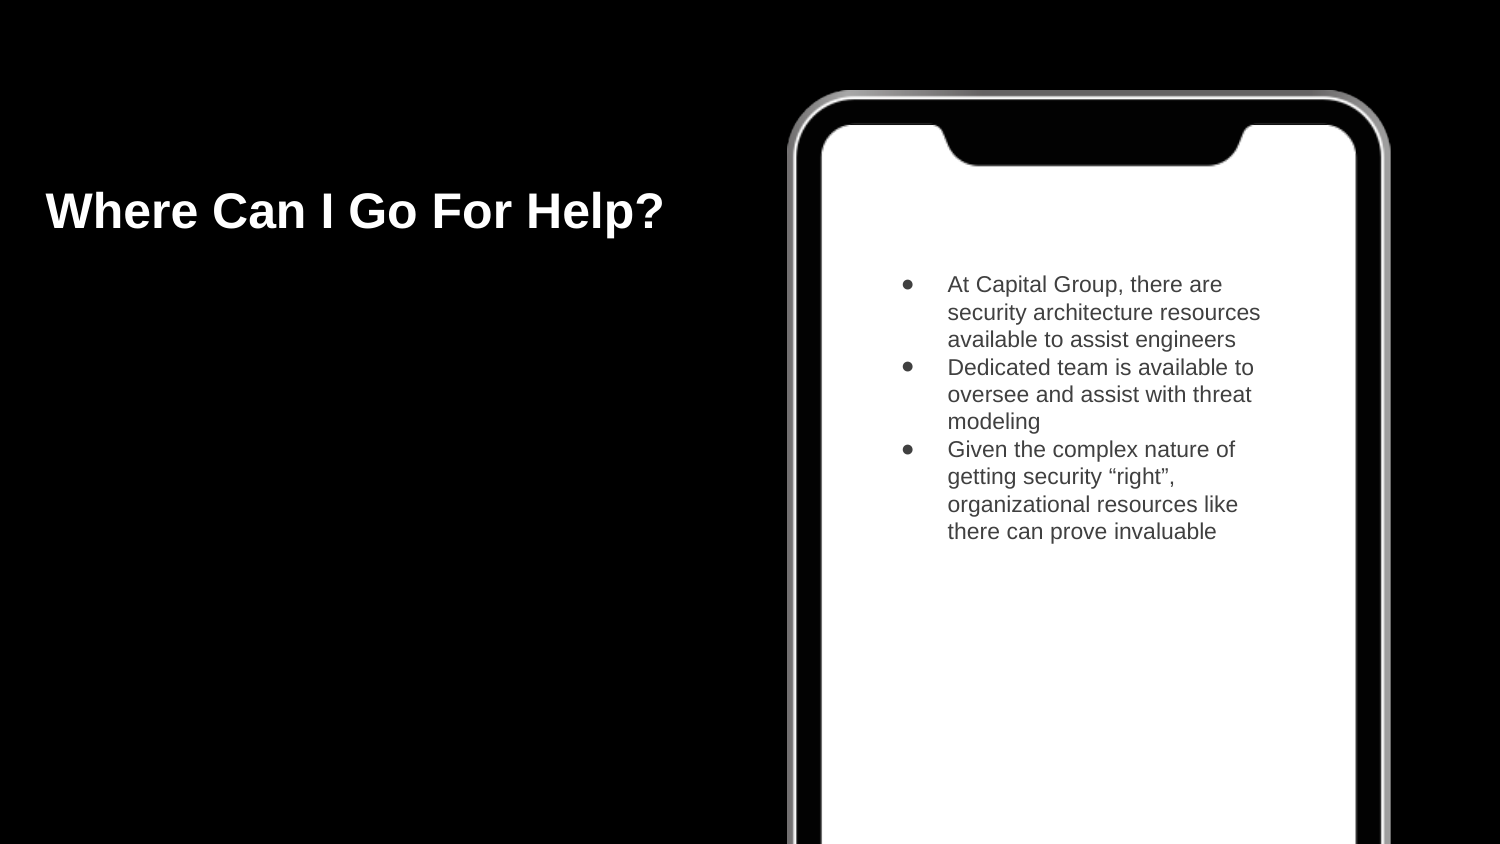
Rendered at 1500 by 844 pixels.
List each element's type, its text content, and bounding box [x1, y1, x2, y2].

title Where Can I Go For Help? [38, 70, 735, 247]
slide_number At Capital Group, there are security architecture resources available to assist engineers Dedicated team is available to oversee and assist with threat modeling Given the complex nature of getting security “right”, organizational resources like there can prove invaluable [895, 264, 1303, 560]
picture [787, 90, 1391, 844]
